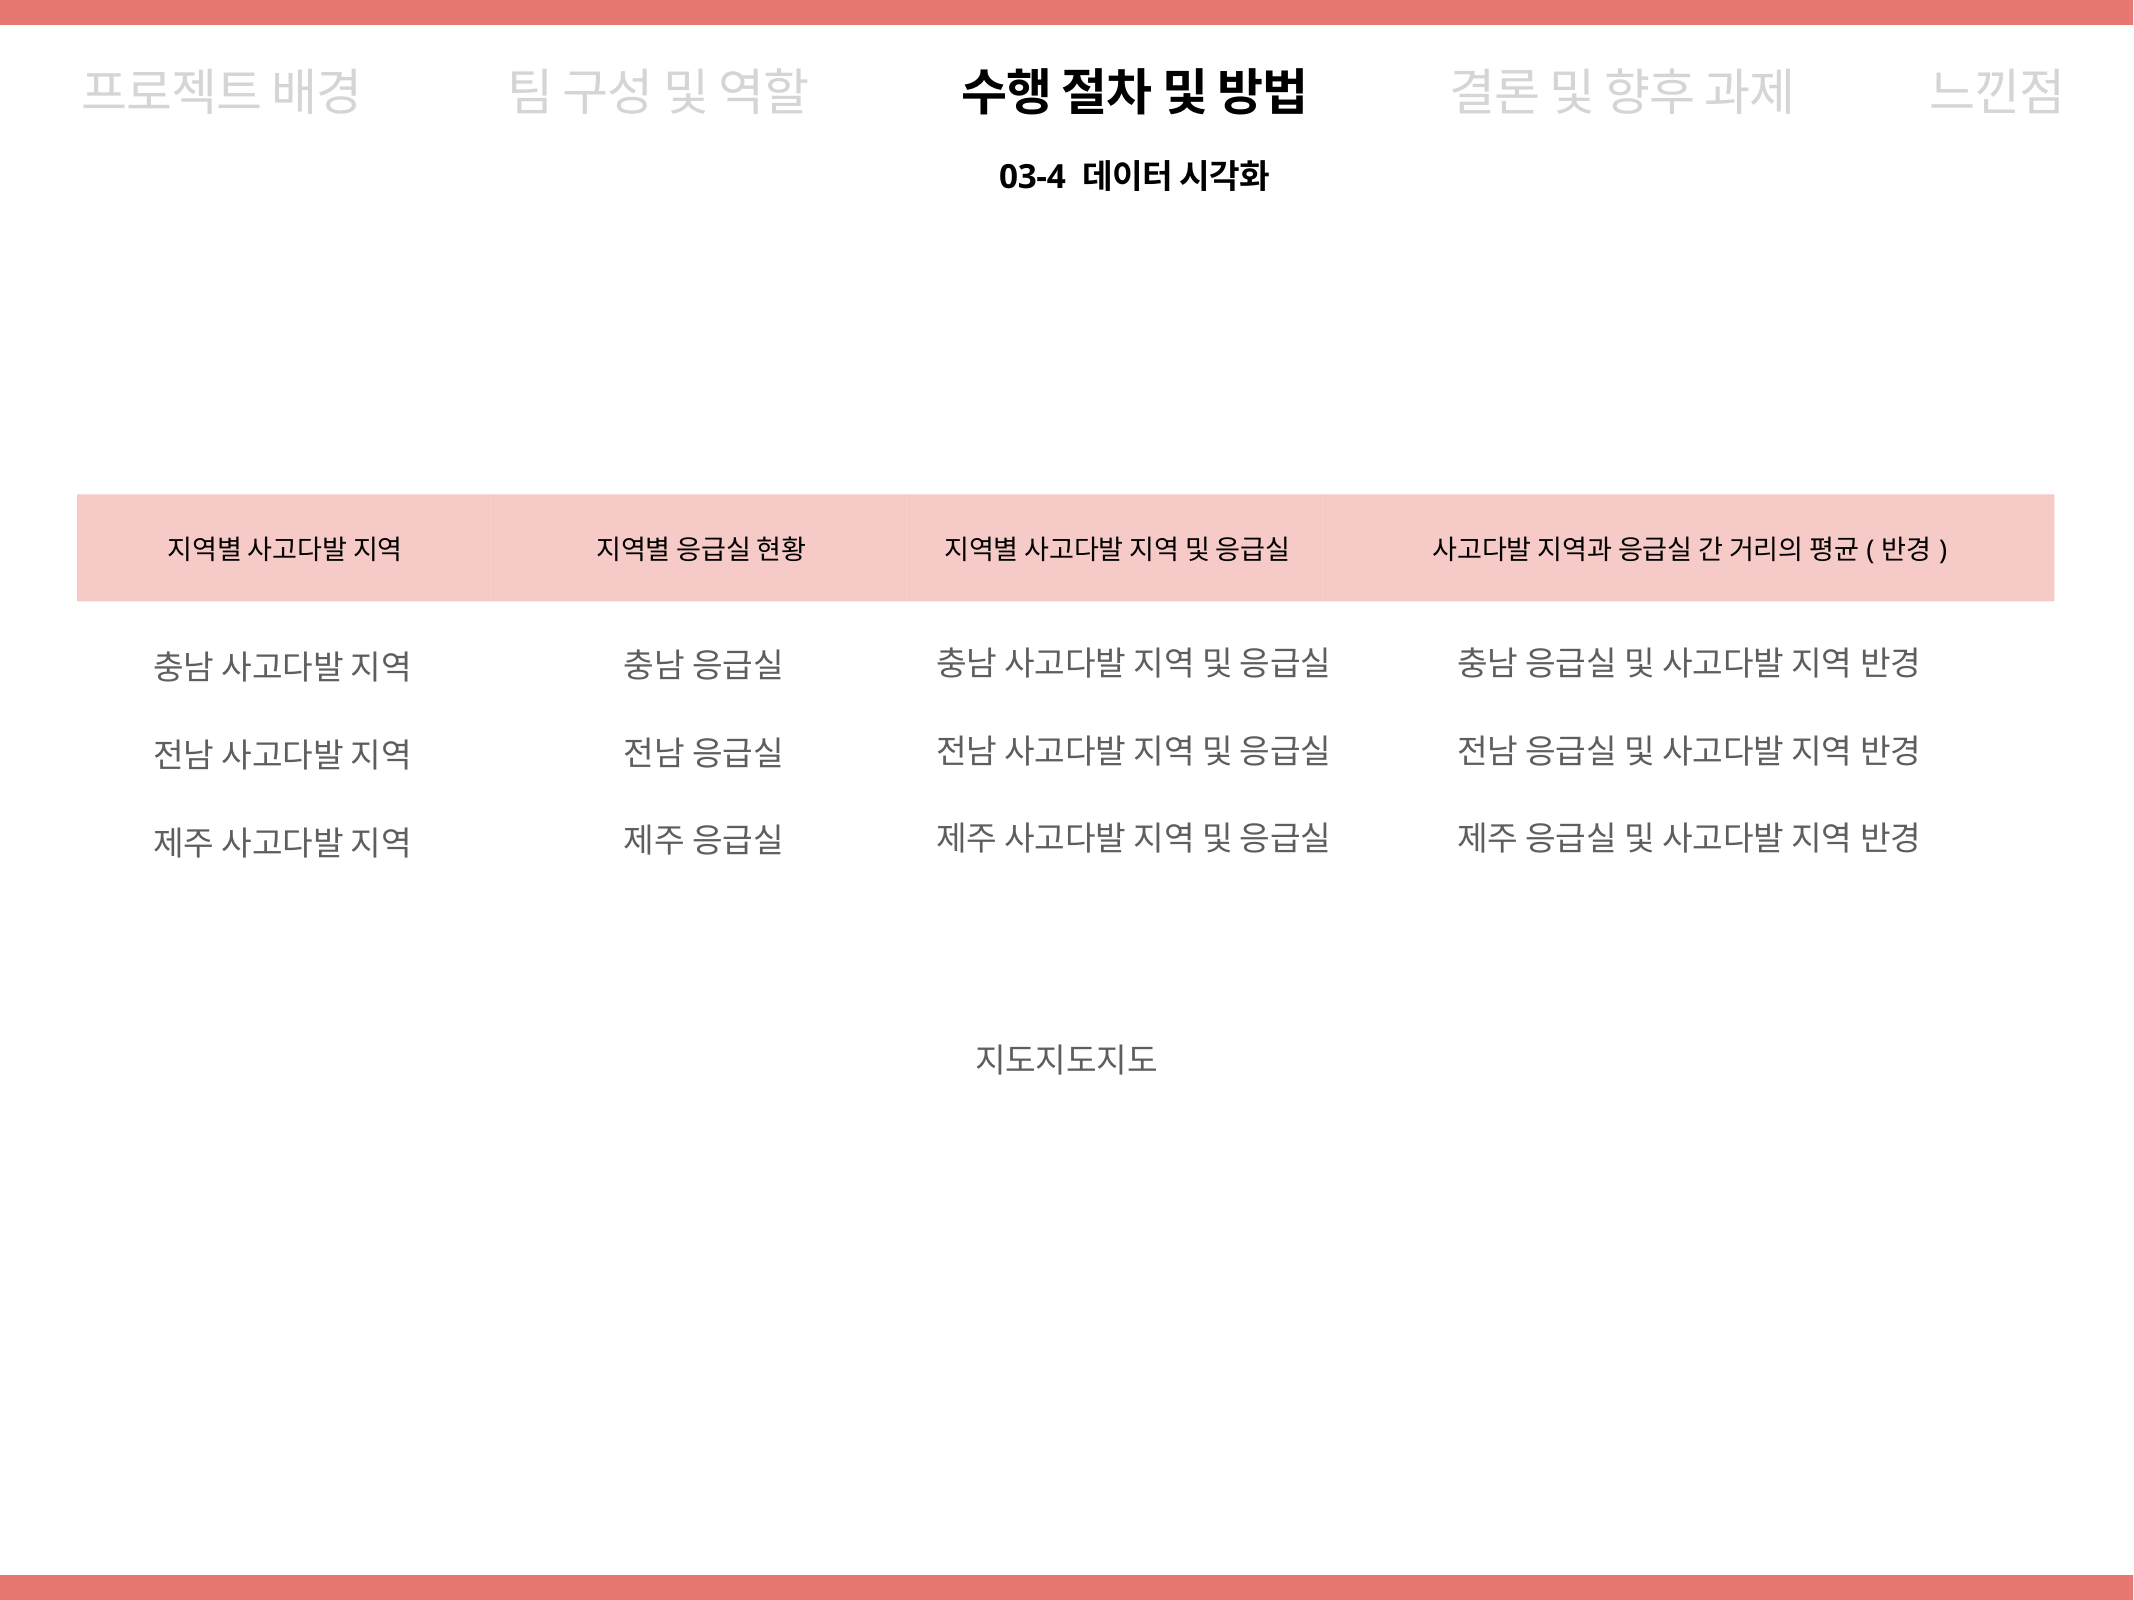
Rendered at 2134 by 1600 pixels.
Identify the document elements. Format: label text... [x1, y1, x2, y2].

text_box 느낀점 [1839, 59, 2134, 130]
text_box 프로젝트 배경 [17, 59, 427, 130]
text_box 팀 구성 및 역할 [427, 59, 892, 130]
text_box 03-4 데이터 시각화 [990, 147, 1279, 204]
text_box 수행 절차 및 방법 [892, 59, 1378, 130]
text_box 결론 및 향후 과제 [1379, 59, 1839, 130]
text_box [0, 1575, 2134, 1600]
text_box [76, 494, 2055, 871]
text_box [0, 0, 2134, 25]
text_box 지도지도지도 [966, 1030, 1167, 1088]
